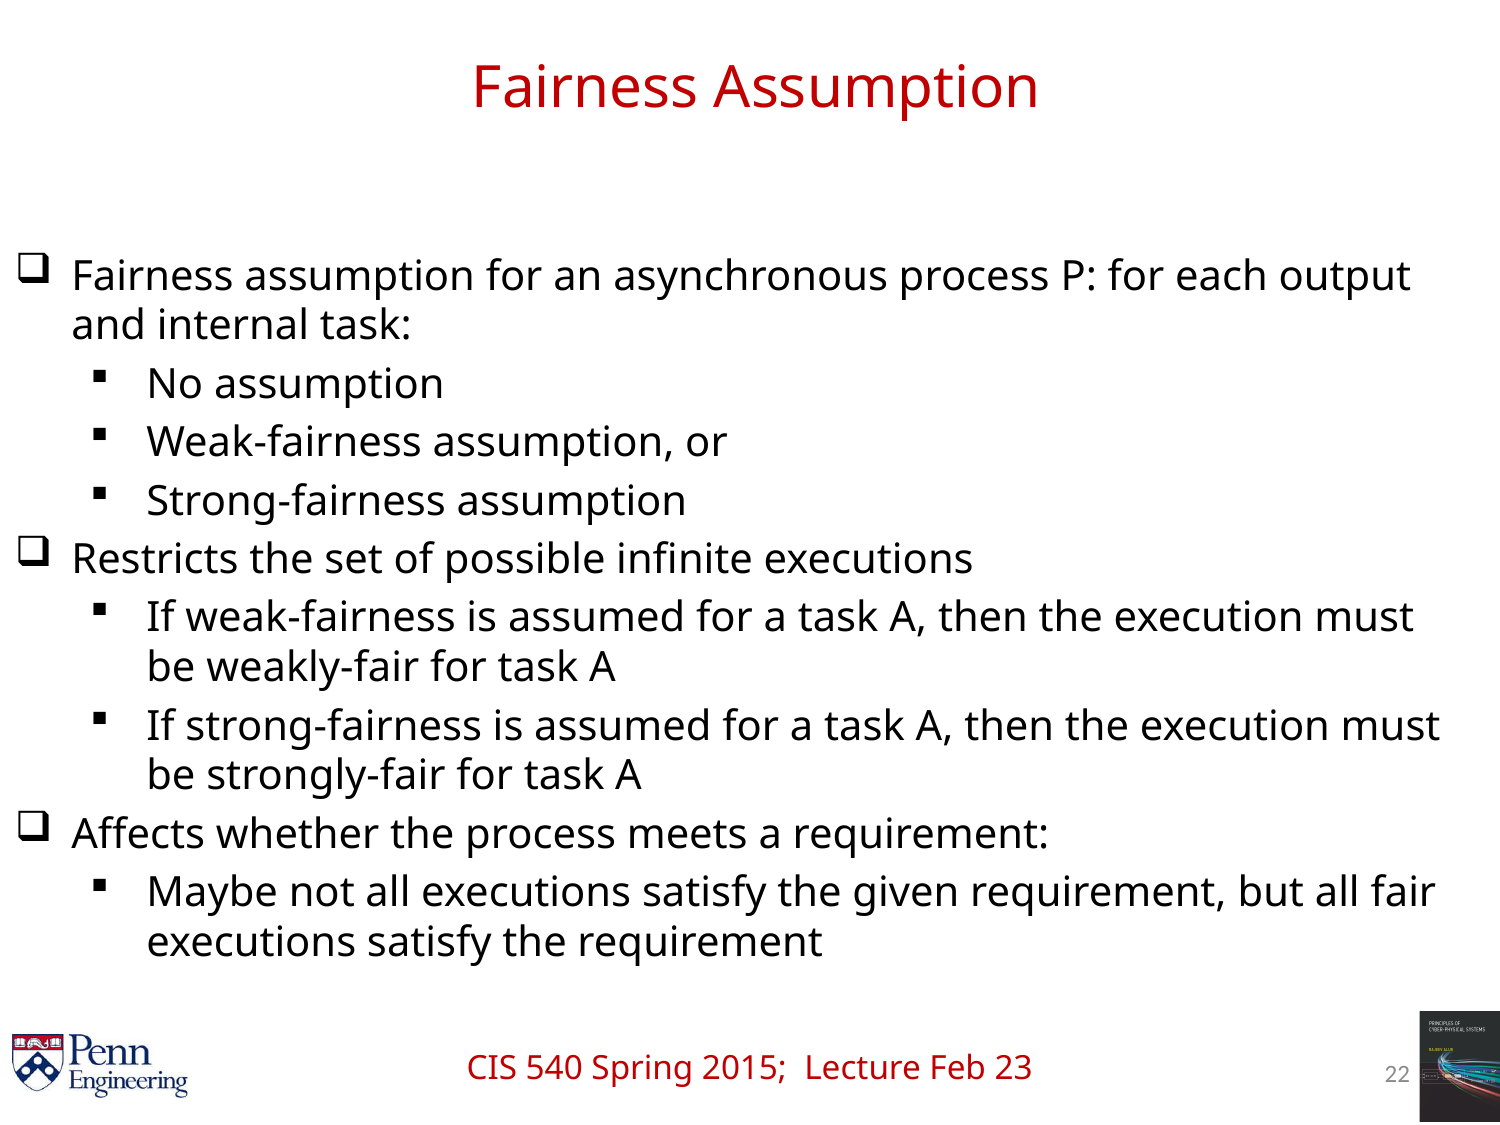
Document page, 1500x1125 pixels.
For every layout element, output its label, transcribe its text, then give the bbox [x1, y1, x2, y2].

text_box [0, 1007, 1500, 1125]
text_box Fairness assumption for an asynchronous process P: for each output and internal task: No assumption Weak-fairness assumption, or Strong-fairness assumption Restricts the set of possible infinite executions If weak-fairness is assumed for a task A, then the execution must be weakly-fair for task A If strong-fairness is assumed for a task A, then the execution must be strongly-fair for task A Affects whether the process meets a requirement: Maybe not all executions satisfy the given requirement, but all fair executions satisfy the requirement [0, 240, 1475, 1006]
title Fairness Assumption [112, 24, 1400, 143]
